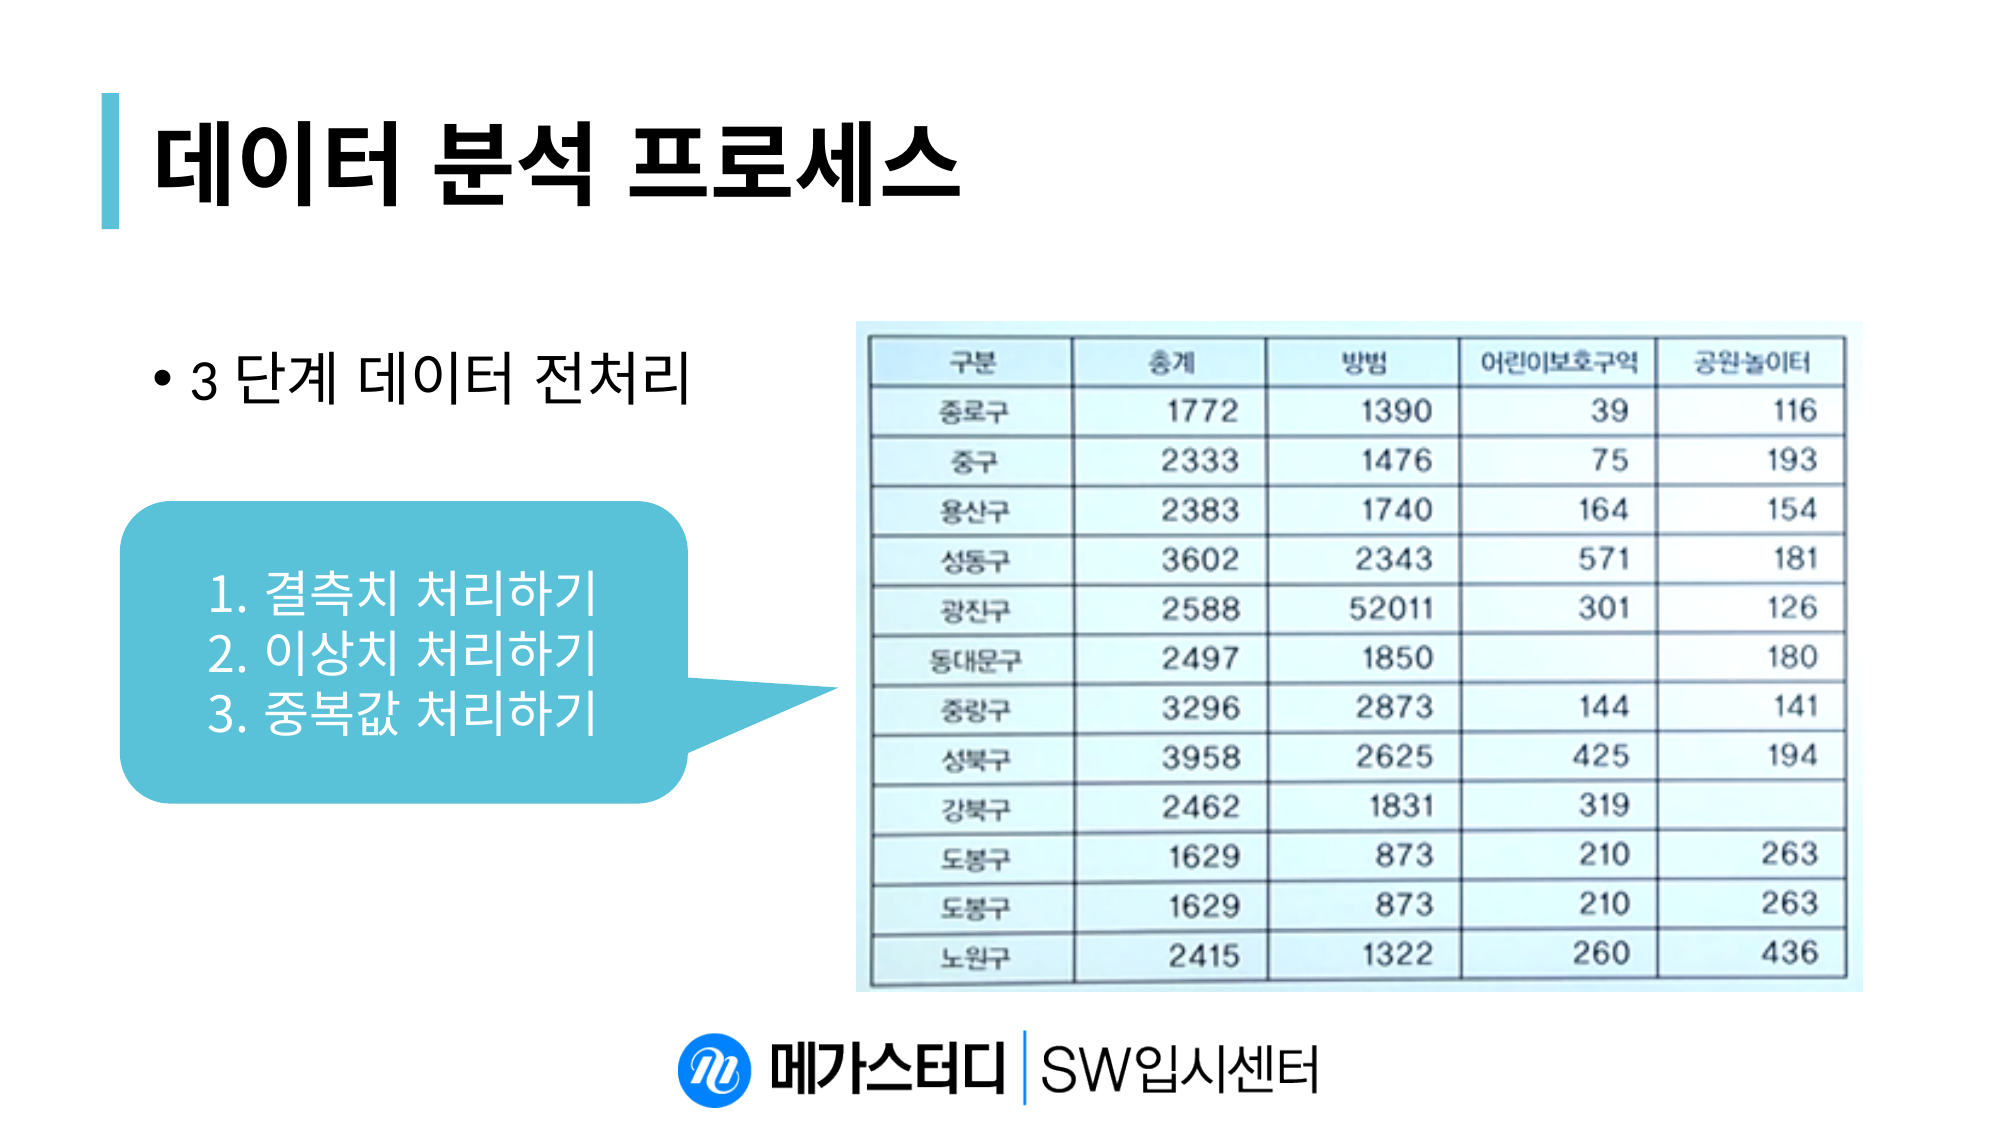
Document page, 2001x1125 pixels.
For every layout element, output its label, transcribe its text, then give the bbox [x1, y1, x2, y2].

picture [678, 1030, 1317, 1108]
list 3단계 데이터 전처리 [137, 299, 1863, 1014]
text_box 결측치 처리하기 이상치 처리하기 중복값 처리하기 [118, 500, 839, 805]
title 데이터 분석 프로세스 [137, 59, 1863, 278]
picture [856, 321, 1863, 992]
